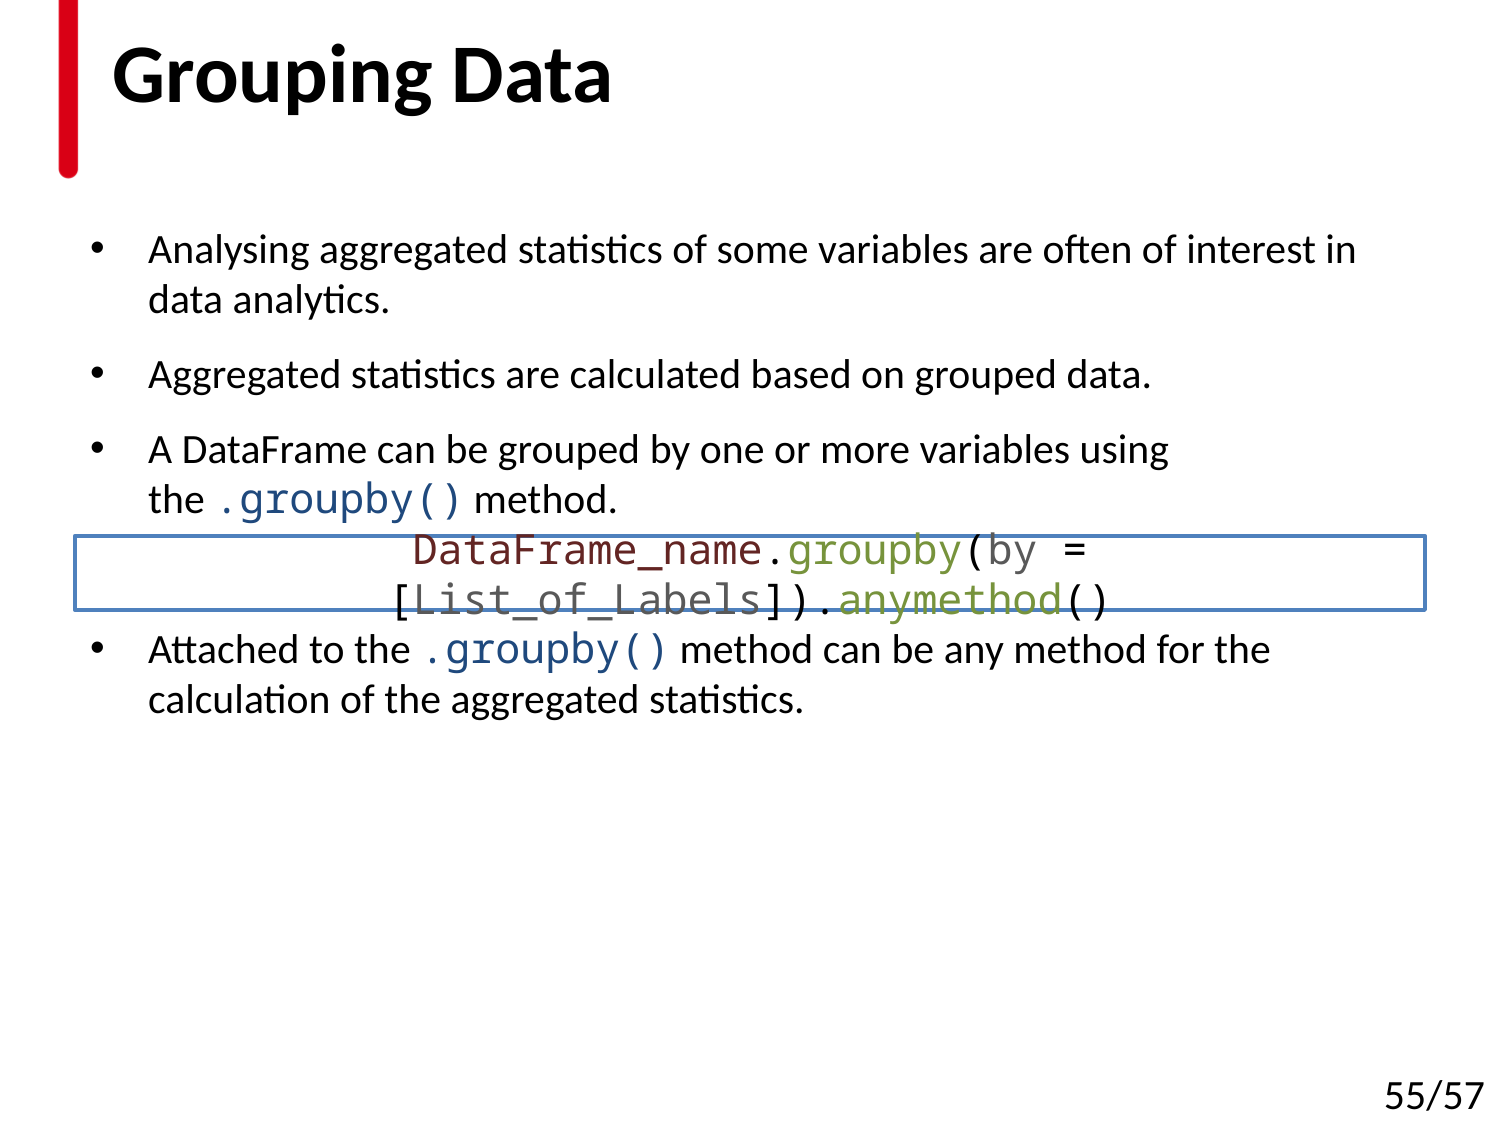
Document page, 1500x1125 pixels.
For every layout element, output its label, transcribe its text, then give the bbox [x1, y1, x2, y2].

text_box DataFrame_name.groupby(by = [List_of_Labels]).anymethod() [73, 534, 1427, 612]
picture [57, 0, 81, 200]
title Grouping Data [97, 0, 1500, 138]
list Analysing aggregated statistics of some variables are often of interest in data analytics. Aggregated statistics are calculated based on grouped data. A DataFrame can be grouped by one or more variables using the .groupby() method. Attached to the .groupby() method can be any method for the calculation of the aggregated statistics. [75, 214, 1425, 534]
list Analysing aggregated statistics of some variables are often of interest in data analytics. Aggregated statistics are calculated based on grouped data. A DataFrame can be grouped by one or more variables using the .groupby() method. Attached to the .groupby() method can be any method for the calculation of the aggregated statistics. [75, 612, 1425, 957]
